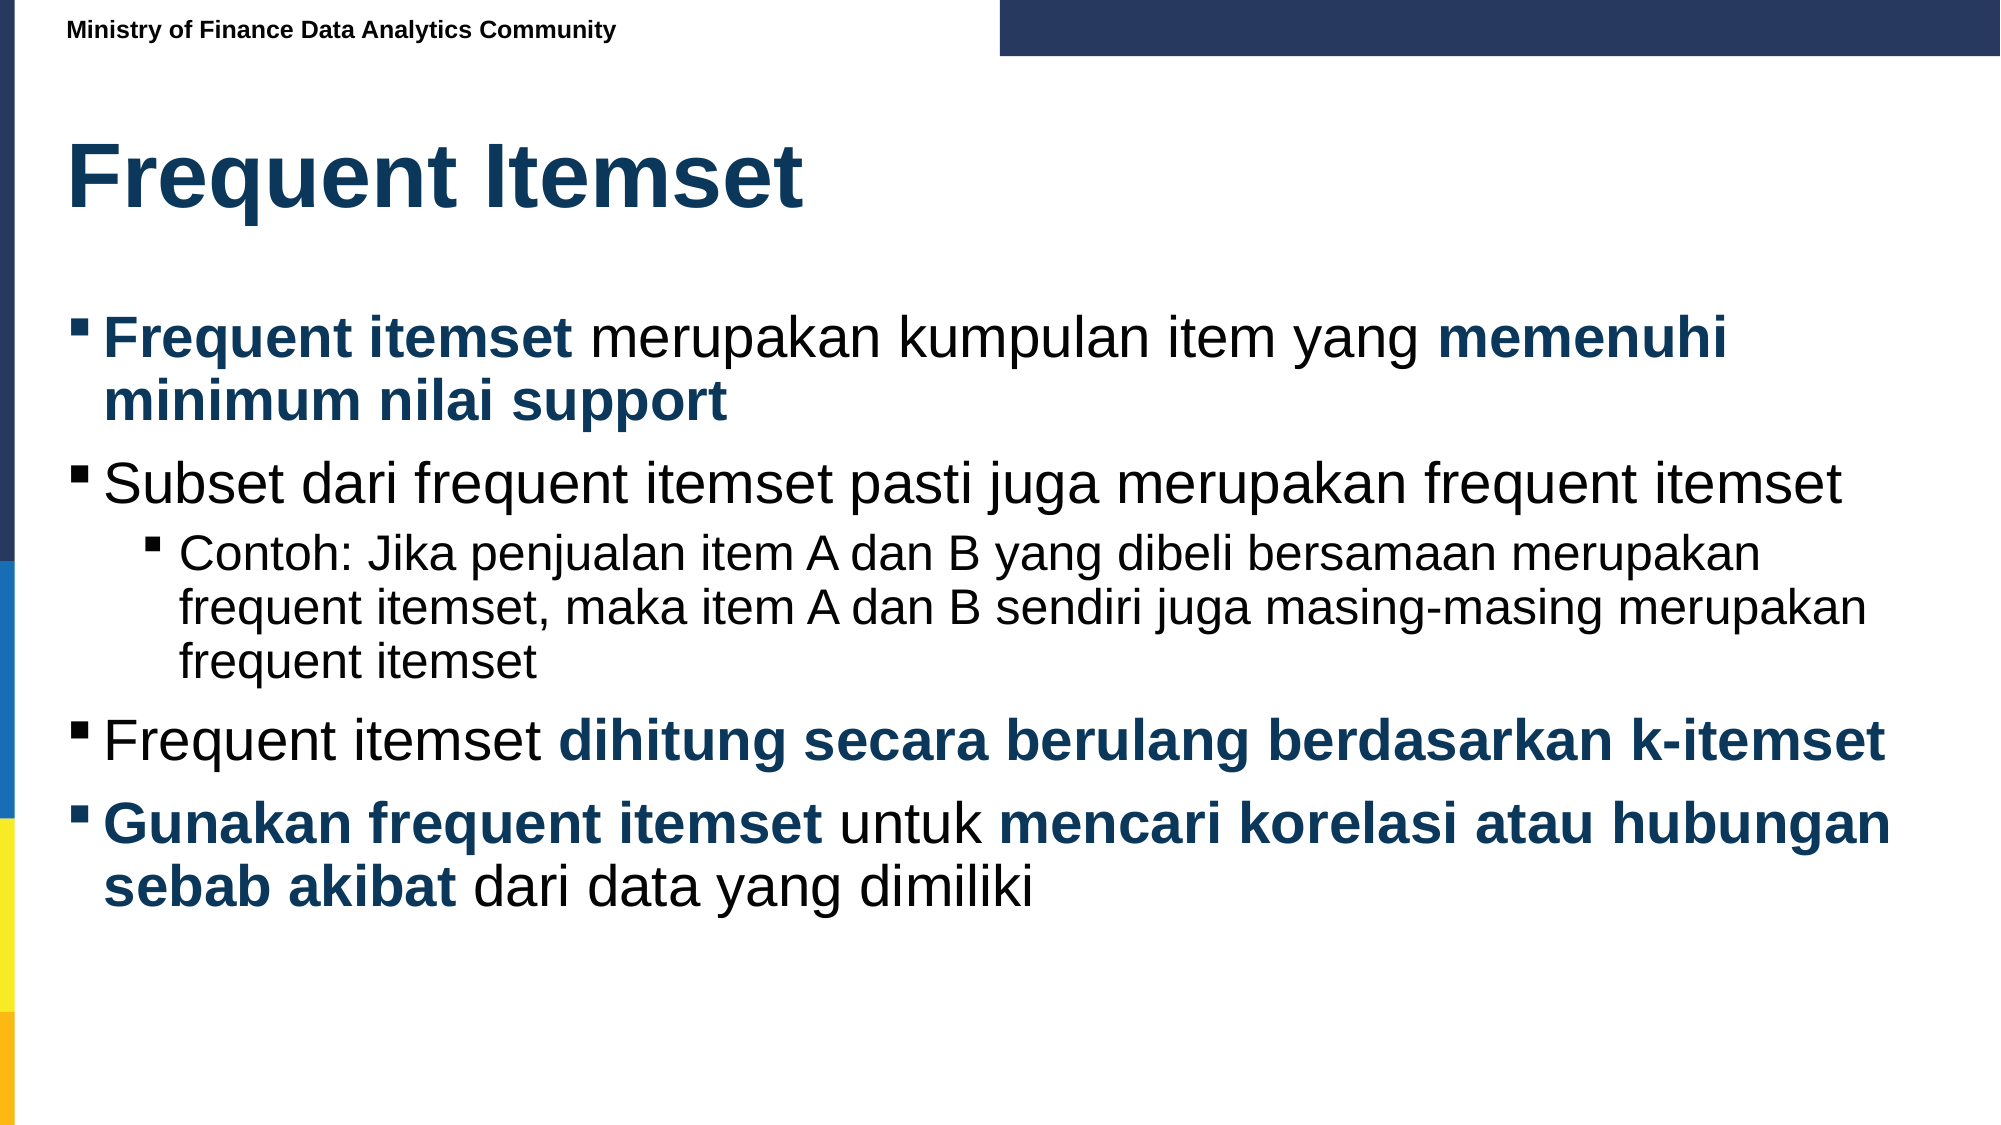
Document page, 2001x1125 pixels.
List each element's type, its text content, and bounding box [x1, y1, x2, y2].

text_box Frequent Itemset [51, 78, 1949, 278]
footer Ministry of Finance Data Analytics Community [51, 10, 731, 46]
list Frequent itemset merupakan kumpulan item yang memenuhi minimum nilai support Subset dari frequent itemset pasti juga merupakan frequent itemset Contoh: Jika penjualan item A dan B yang dibeli bersamaan merupakan frequent itemset, maka item A dan B sendiri juga masing-masing merupakan frequent itemset Frequent itemset dihitung secara berulang berdasarkan k-itemset Gunakan frequent itemset untuk mencari korelasi atau hubungan sebab akibat dari data yang dimiliki [51, 299, 1949, 1046]
